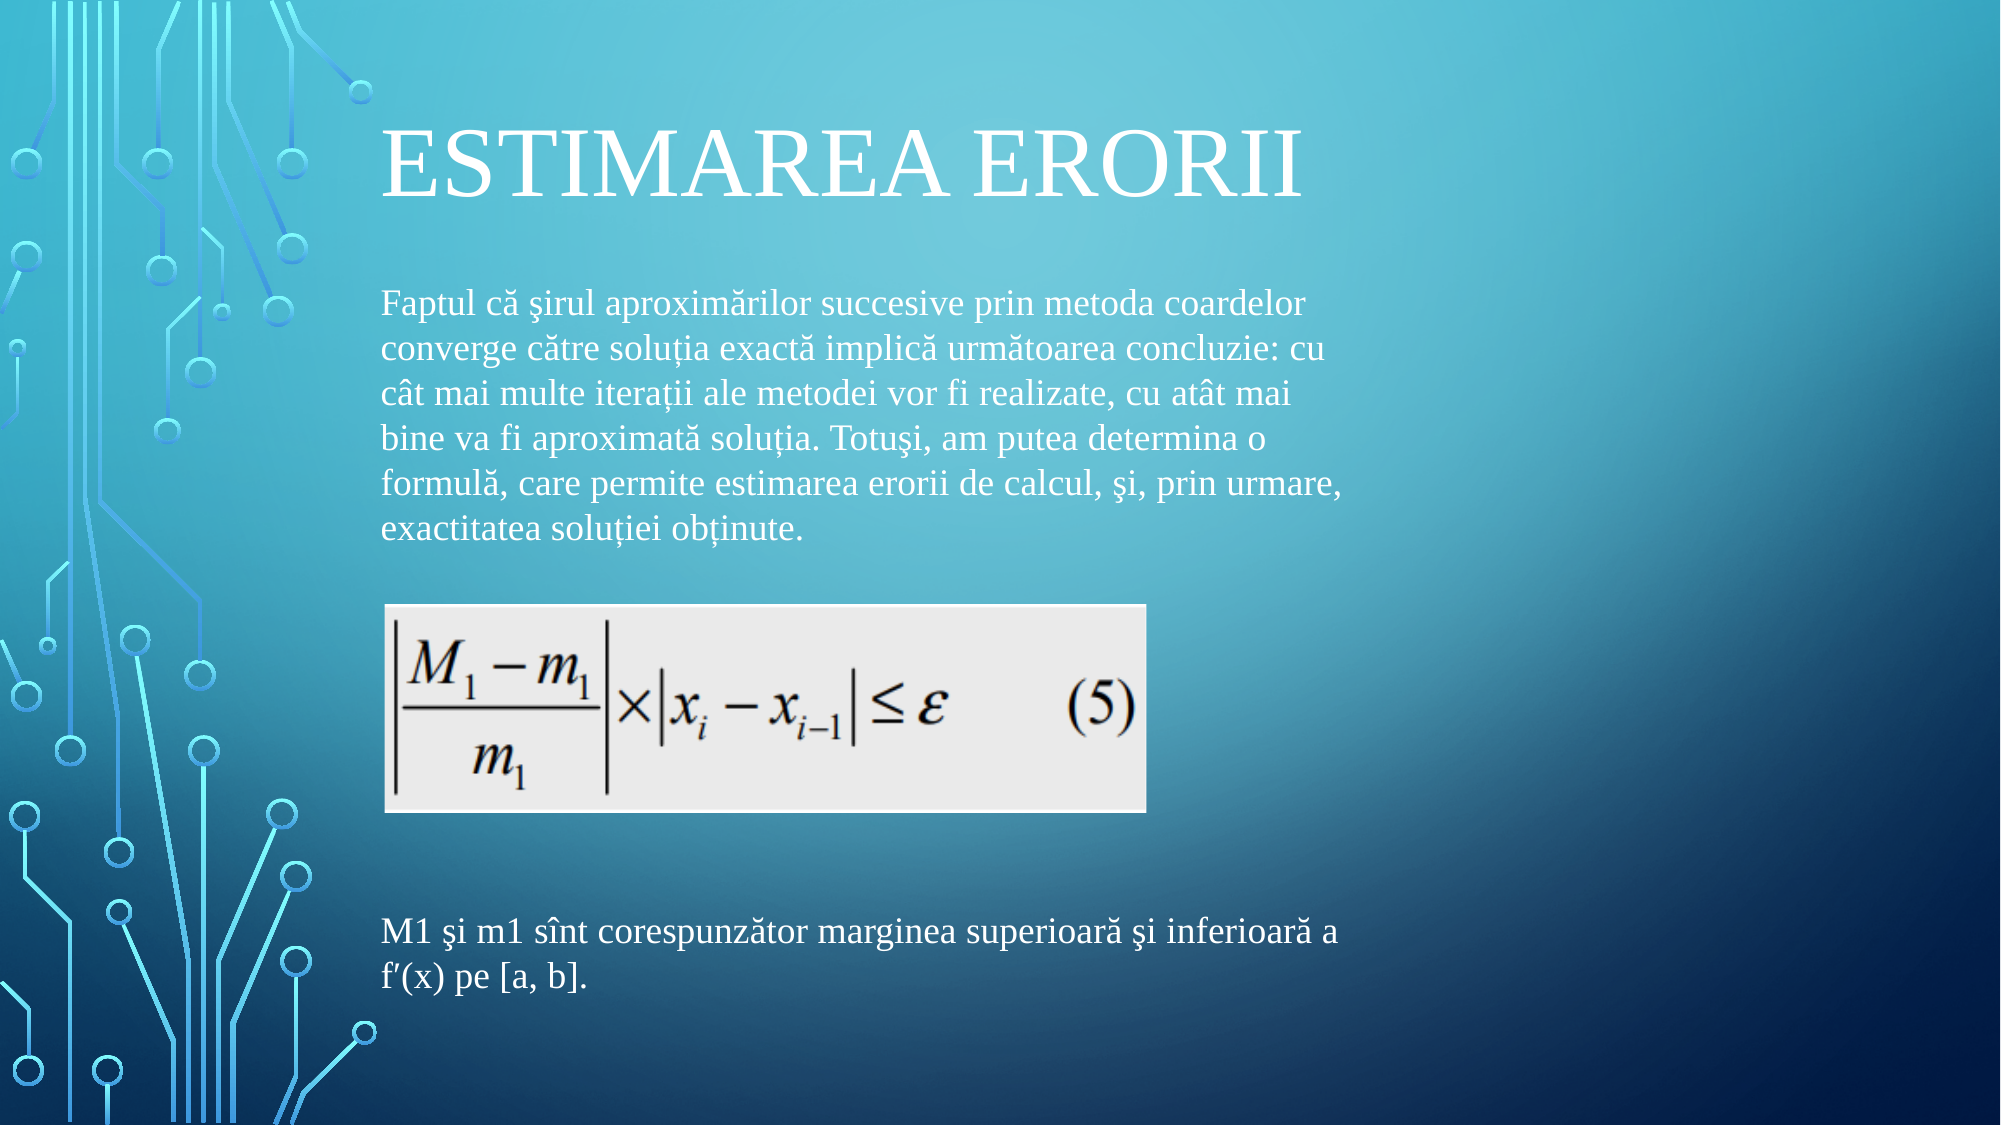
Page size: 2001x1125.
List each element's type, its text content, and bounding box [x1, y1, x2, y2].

picture [384, 603, 1147, 813]
title ESTIMAREA ERORII [365, 20, 1889, 226]
text_box Faptul că şirul aproximărilor succesive prin metoda coardelor converge către soluția exactă implică următoarea concluzie: cu cât mai multe iterații ale metodei vor fi realizate, cu atât mai bine va fi aproximată soluția. Totuşi, am putea determina o formulă, care permite estimarea erorii de calcul, şi, prin urmare, exactitatea soluției obținute. [365, 270, 1366, 601]
text_box M1 şi m1 sînt corespunzător marginea superioară şi inferioară a f′(x) pe [a, b]. [365, 899, 1366, 1004]
